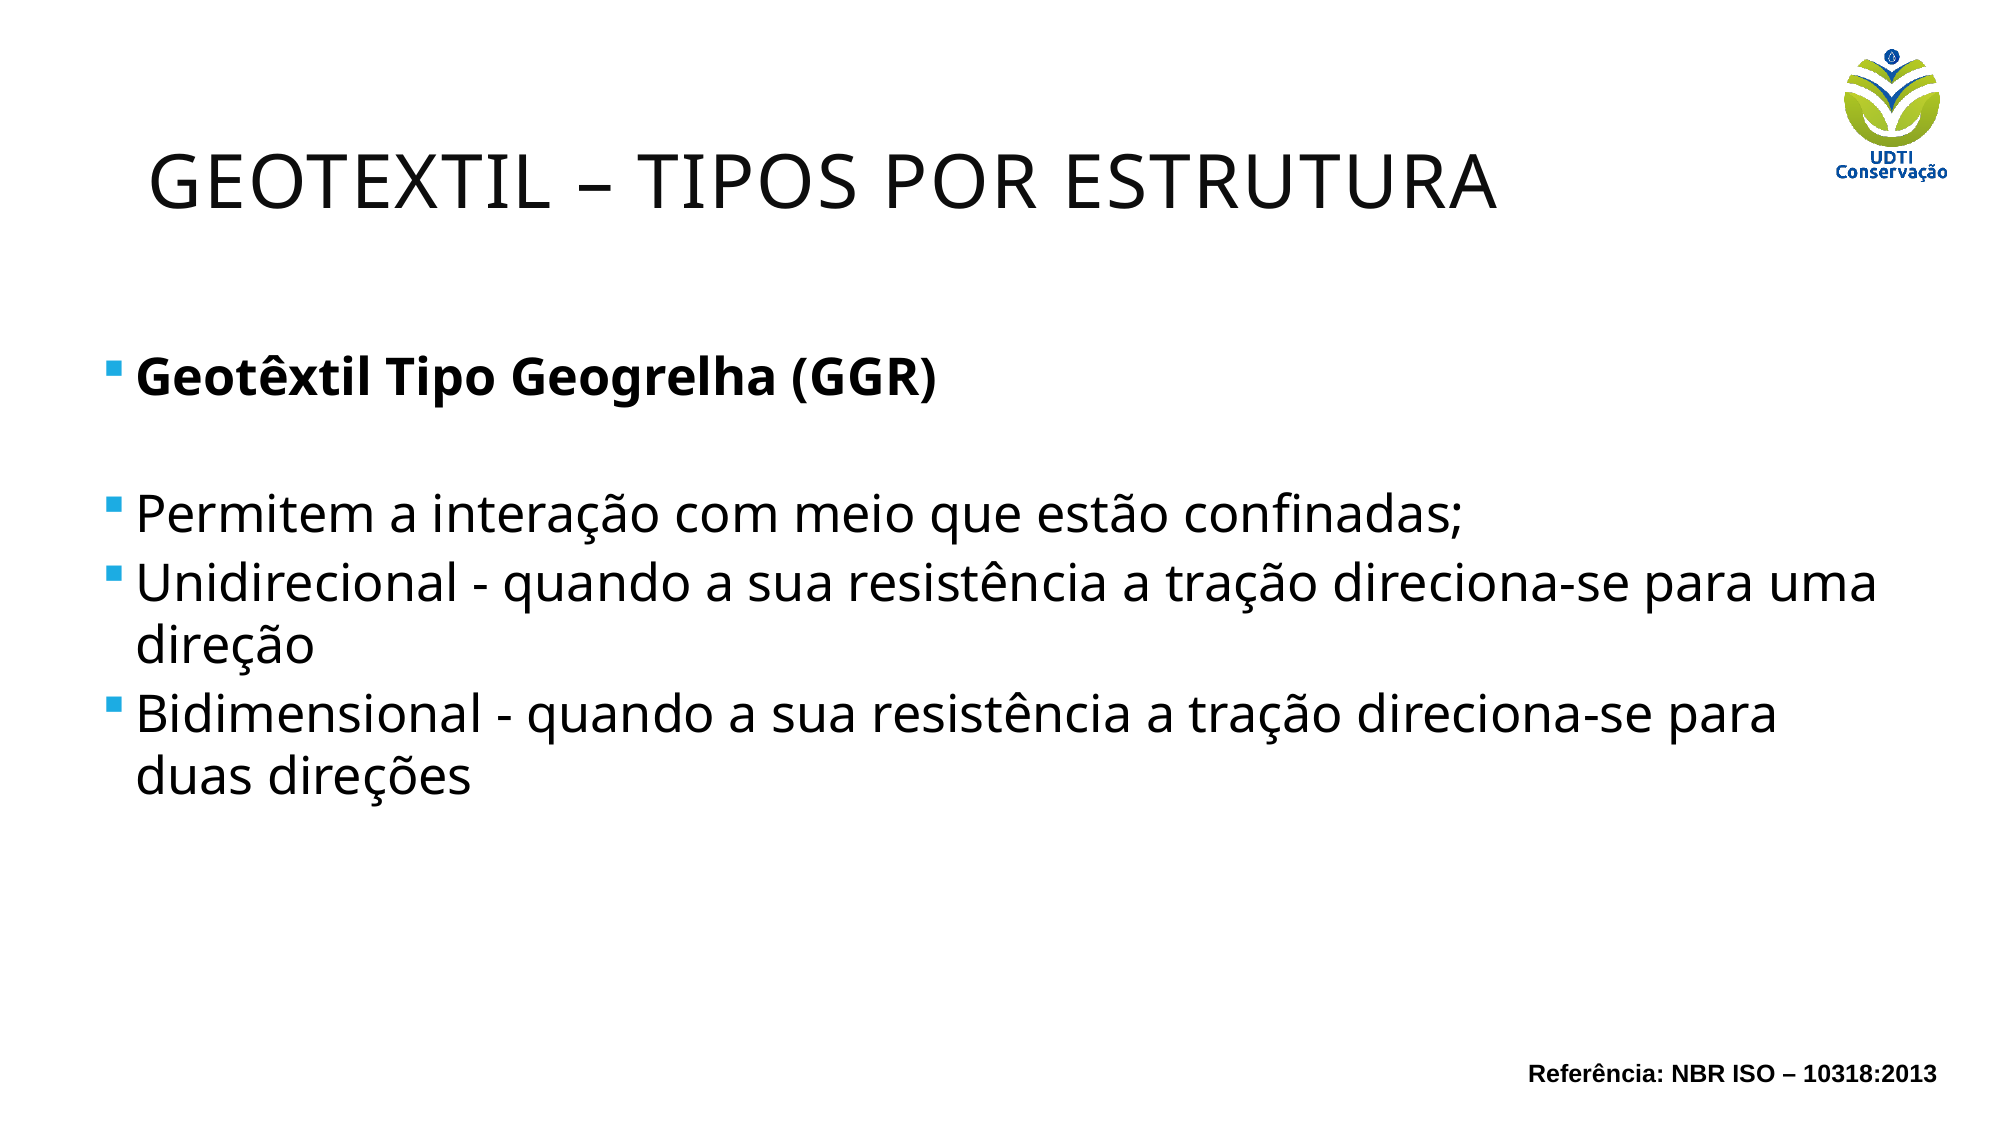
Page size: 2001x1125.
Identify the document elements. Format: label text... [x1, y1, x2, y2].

text_box Referência: NBR ISO – 10318:2013 [1513, 1050, 1954, 1095]
picture [1812, 31, 1971, 190]
title GEOTEXTIL – TIPOS POR ESTRUTURA [145, 107, 1855, 322]
text_box Geotêxtil Tipo Geogrelha (GGR) Permitem a interação com meio que estão confinadas; Unidirecional - quando a sua resistência a tração direciona-se para uma direção Bidimensional - quando a sua resistência a tração direciona-se para duas direções [99, 337, 1900, 874]
